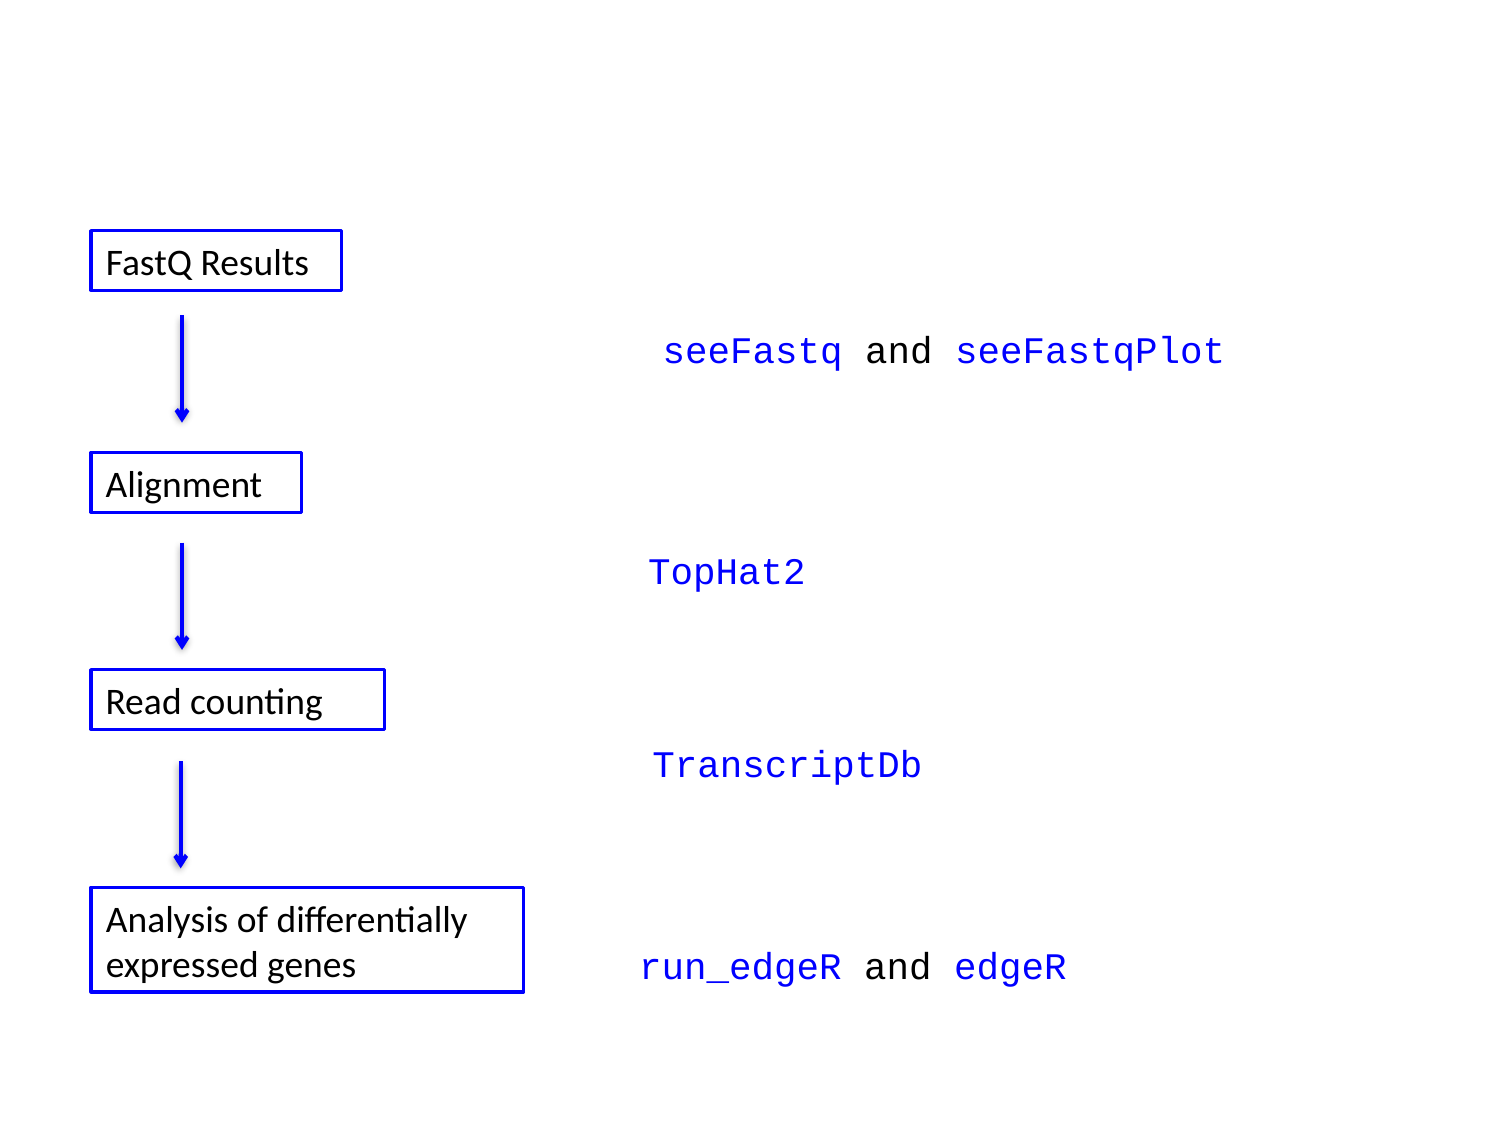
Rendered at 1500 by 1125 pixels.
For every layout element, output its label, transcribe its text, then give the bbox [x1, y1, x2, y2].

text_box run_edgeR and edgeR [624, 934, 1375, 995]
text_box Analysis of differentially expressed genes [91, 887, 524, 992]
text_box FastQ Results [91, 230, 342, 291]
text_box TranscriptDb [615, 732, 960, 793]
text_box seeFastq and seeFastqPlot [647, 318, 1241, 379]
text_box Read counting [90, 669, 385, 730]
text_box TopHat2 [633, 539, 843, 600]
text_box Alignment [90, 452, 302, 513]
